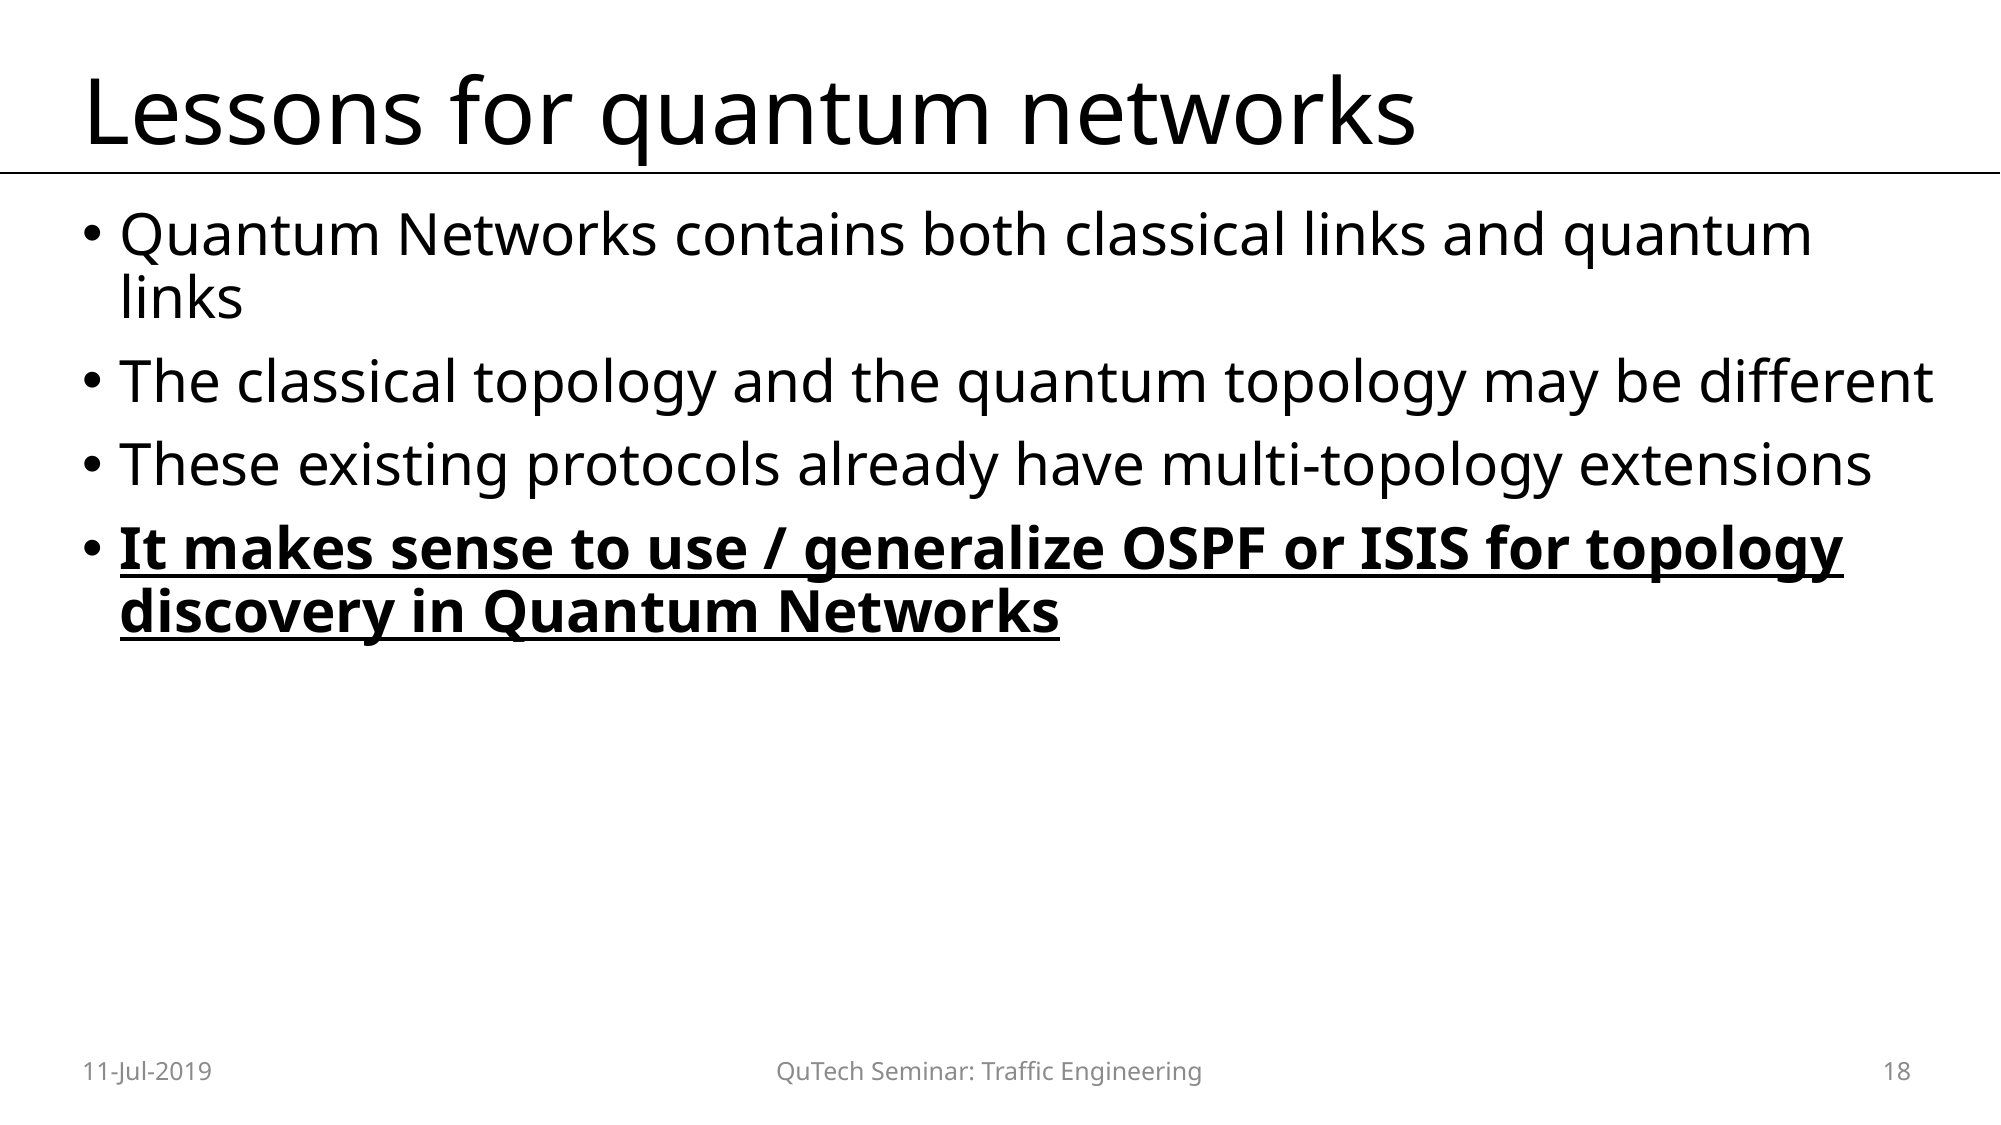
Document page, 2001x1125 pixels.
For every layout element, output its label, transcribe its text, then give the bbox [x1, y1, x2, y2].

title Lessons for quantum networks [67, 54, 1927, 176]
slide_number 18 [1709, 1042, 1927, 1103]
list Quantum Networks contains both classical links and quantum links The classical topology and the quantum topology may be different These existing protocols already have multi-topology extensions It makes sense to use / generalize OSPF or ISIS for topology discovery in Quantum Networks [67, 197, 1960, 1027]
footer QuTech Seminar: Traffic Engineering [290, 1042, 1690, 1103]
slide_number 11-Jul-2019 [67, 1040, 273, 1101]
